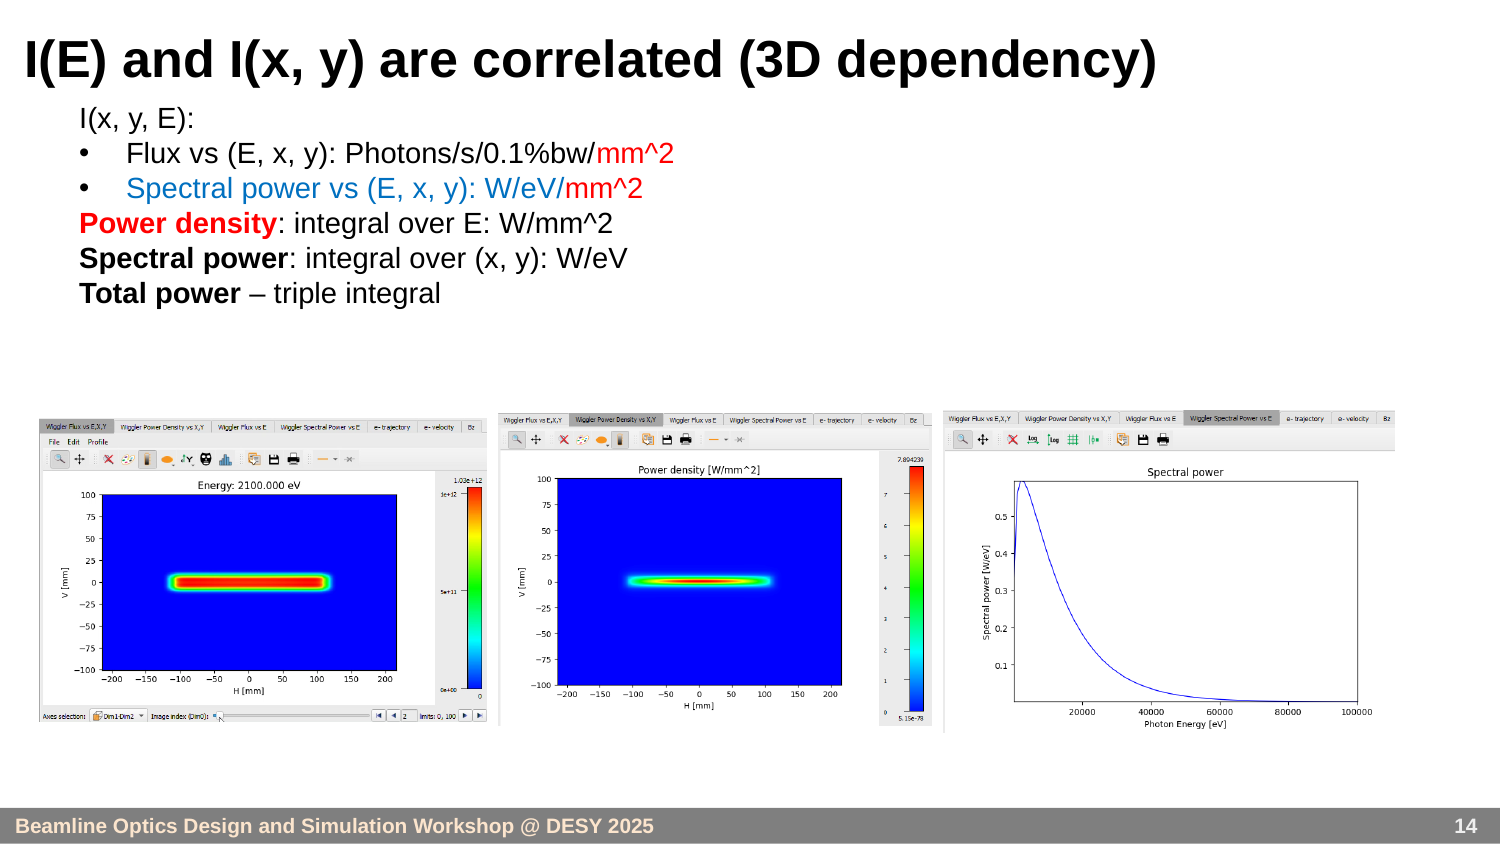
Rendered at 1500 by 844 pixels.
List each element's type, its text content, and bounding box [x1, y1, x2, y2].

picture [498, 413, 932, 727]
picture [942, 409, 1395, 734]
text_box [38, 417, 488, 723]
title I(E) and I(x, y) are correlated (3D dependency) [9, 10, 1493, 104]
slide_number 14 [1379, 805, 1493, 844]
